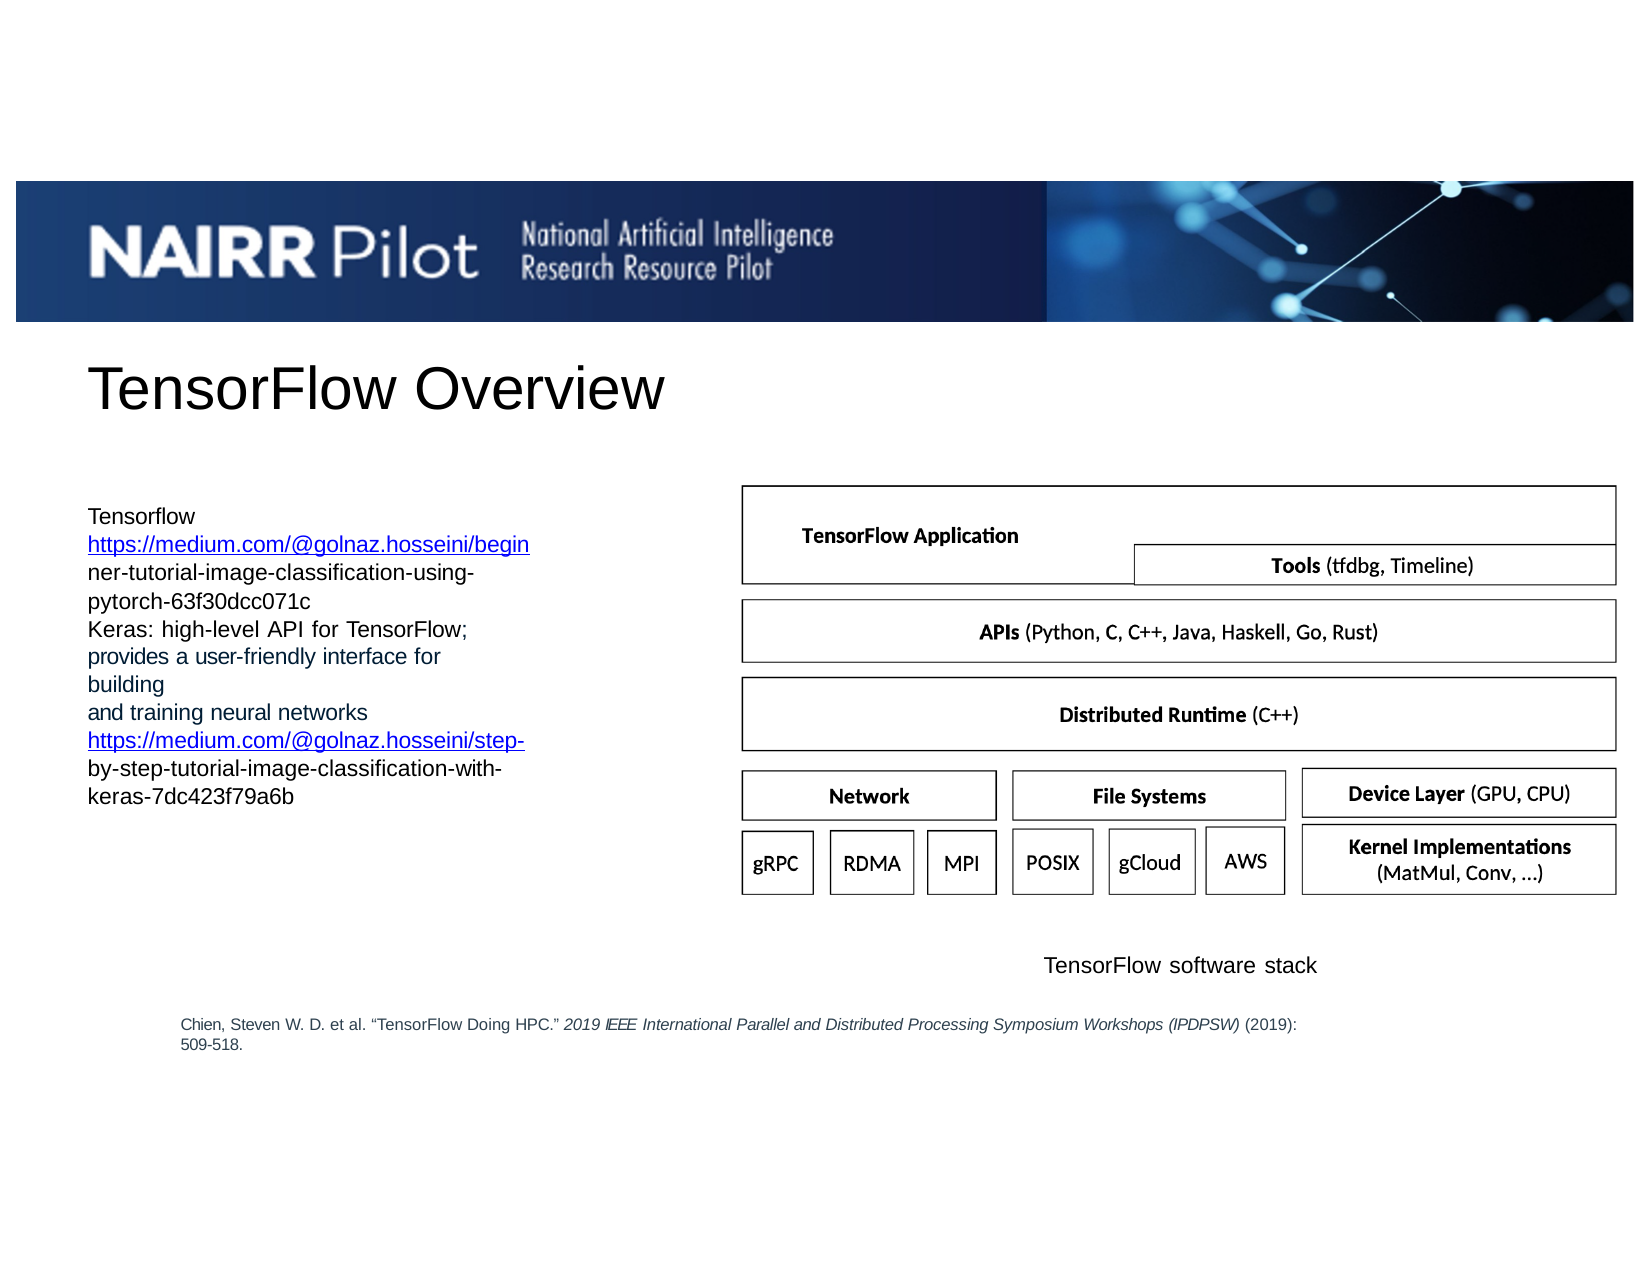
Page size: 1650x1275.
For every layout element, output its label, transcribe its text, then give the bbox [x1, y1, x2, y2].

text_box Tensorflow https://medium.com/@golnaz.hosseini/begin ner-tutorial-image-classification-using- pytorch-63f30dcc071c Keras: high-level API for TensorFlow; provides a user-friendly interface for building and training neural networks https://medium.com/@golnaz.hosseini/step- by-step-tutorial-image-classification-with- keras-7dc423f79a6b [85, 497, 552, 810]
text_box TensorFlow software stack Chien, Steven W. D. et al. “TensorFlow Doing HPC.” 2019 IEEE International Parallel and Distributed Processing Symposium Workshops (IPDPSW) (2019): 509-518. [178, 948, 1373, 1054]
title TensorFlow Overview [85, 347, 676, 563]
picture [740, 485, 1618, 896]
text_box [16, 180, 1634, 322]
